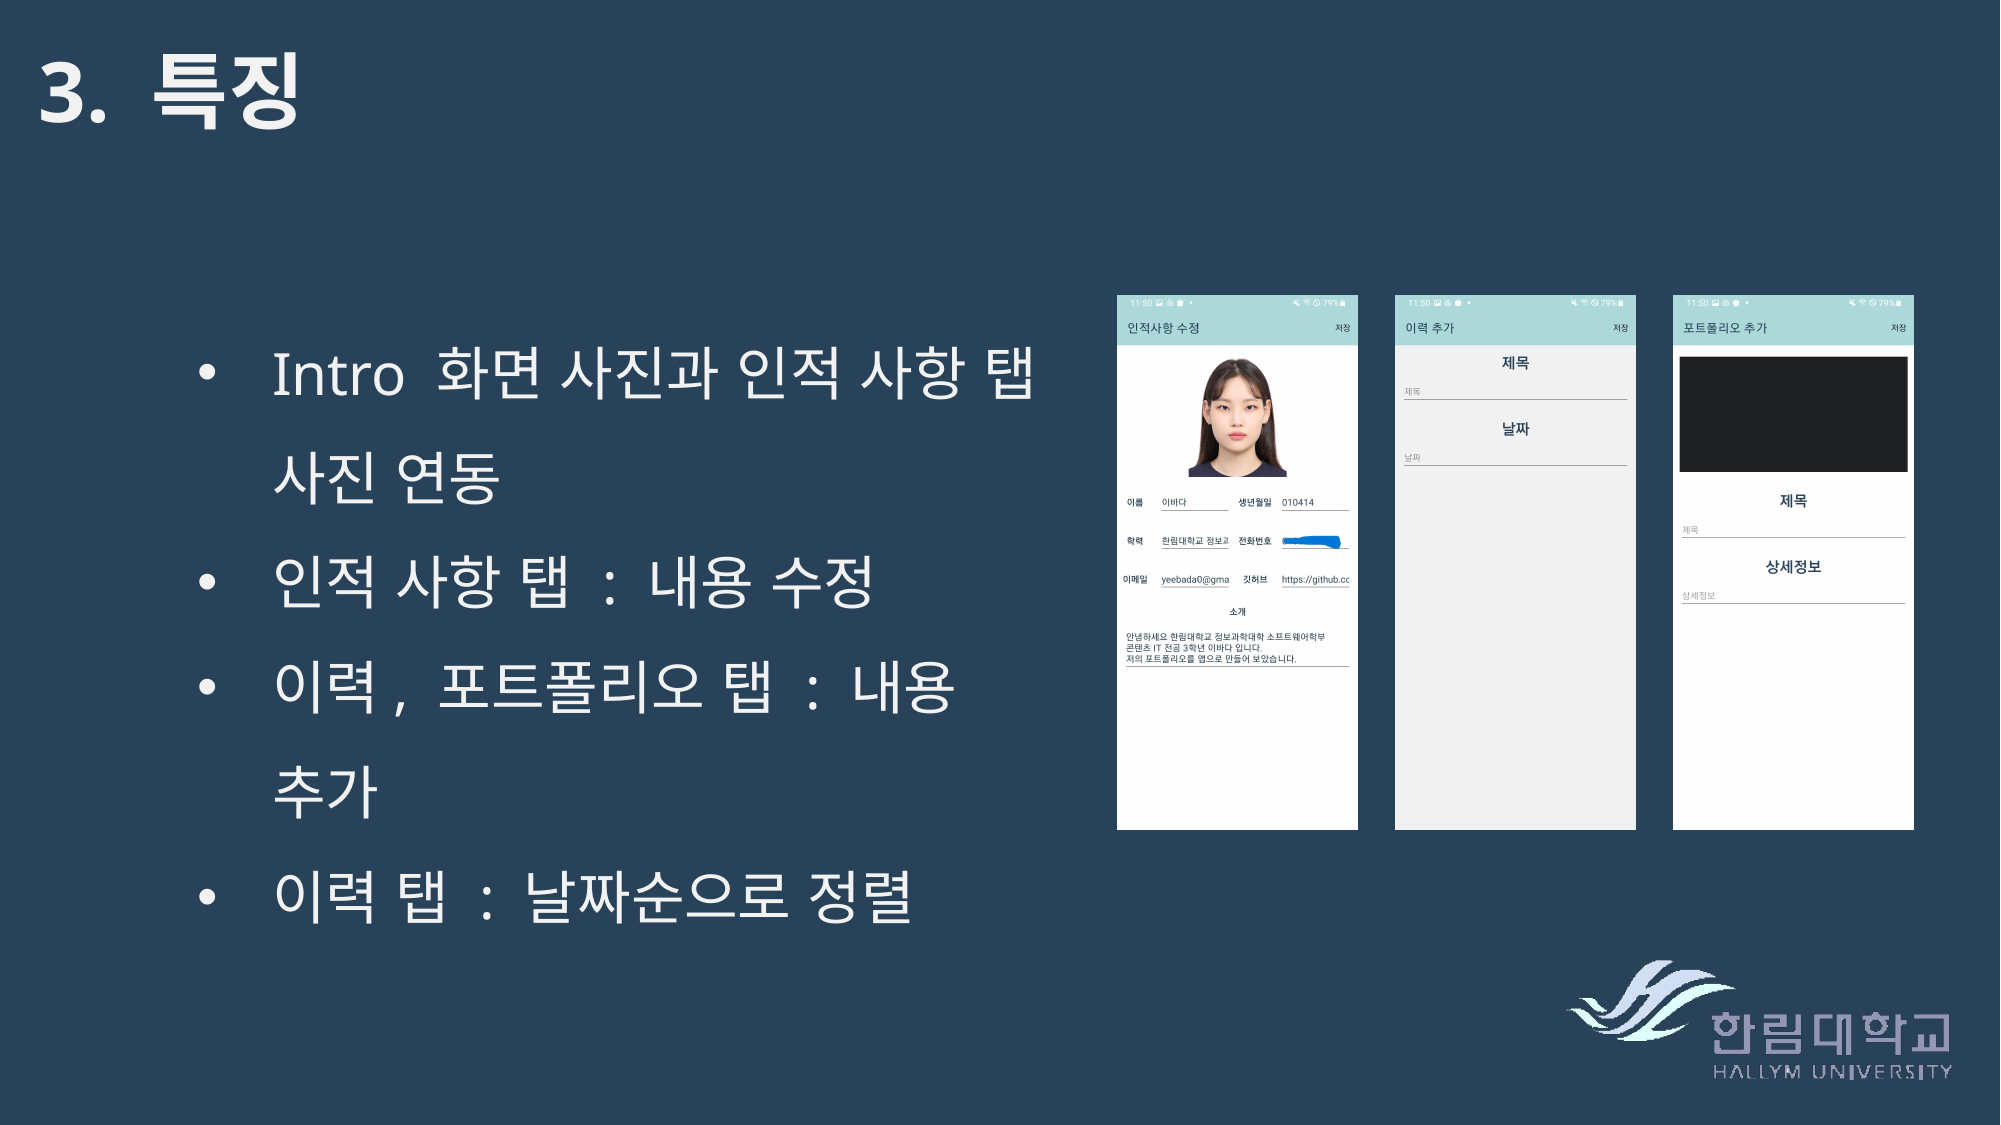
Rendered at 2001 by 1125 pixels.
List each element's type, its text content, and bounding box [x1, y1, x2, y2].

picture [1117, 295, 1358, 830]
text_box Intro 화면 사진과 인적 사항 탭 사진 연동 인적 사항 탭 : 내용 수정 이력, 포트폴리오 탭 : 내용 추가 이력 탭 : 날짜순으로 정렬 [182, 294, 1053, 939]
text_box 3. 특징 [23, 32, 320, 147]
picture [1566, 959, 1954, 1080]
picture [1672, 295, 1914, 830]
picture [1395, 295, 1636, 830]
